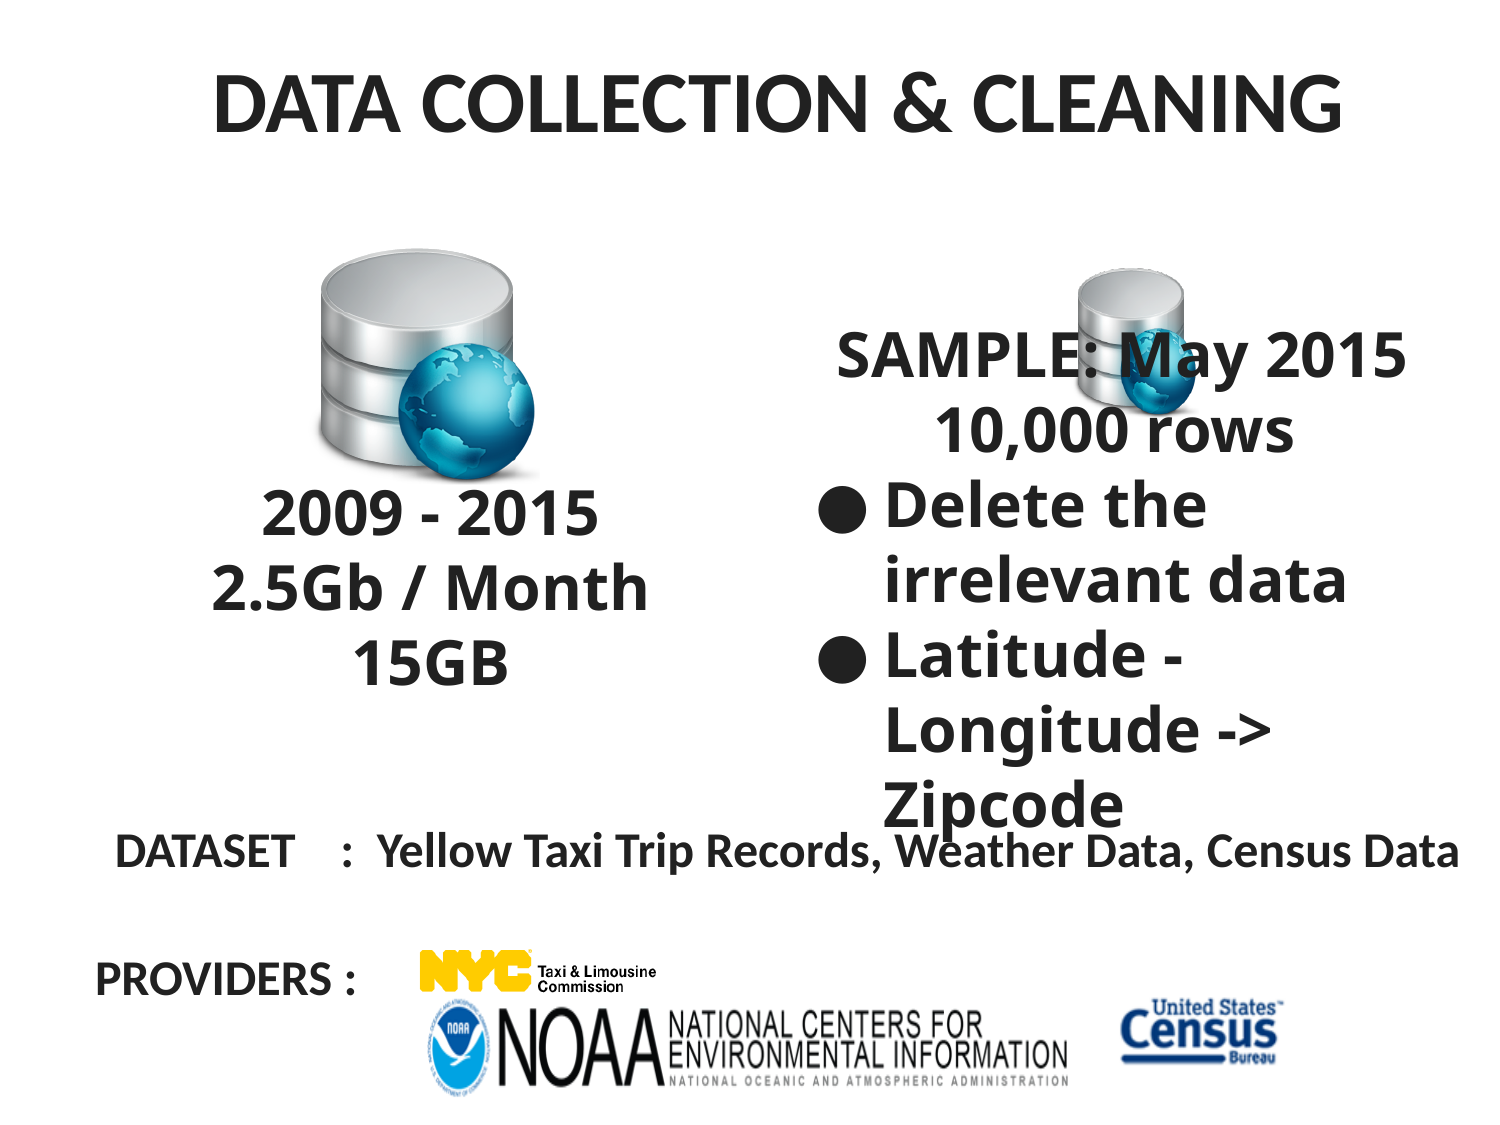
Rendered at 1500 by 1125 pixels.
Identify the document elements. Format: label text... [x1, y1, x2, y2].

picture [1063, 262, 1200, 418]
text_box 2009 - 2015 2.5Gb / Month 15GB [185, 437, 678, 734]
picture [294, 239, 540, 485]
title DATA COLLECTION & CLEANING DATASET : Yellow Taxi Trip Records, Weather Data, Census Data PROVIDERS : [80, 30, 1478, 206]
picture [404, 939, 1080, 1116]
picture [1108, 979, 1297, 1082]
text_box SAMPLE: May 2015 10,000 rows Delete the irrelevant data Latitude - Longitude -> Zipcode [793, 429, 1452, 726]
